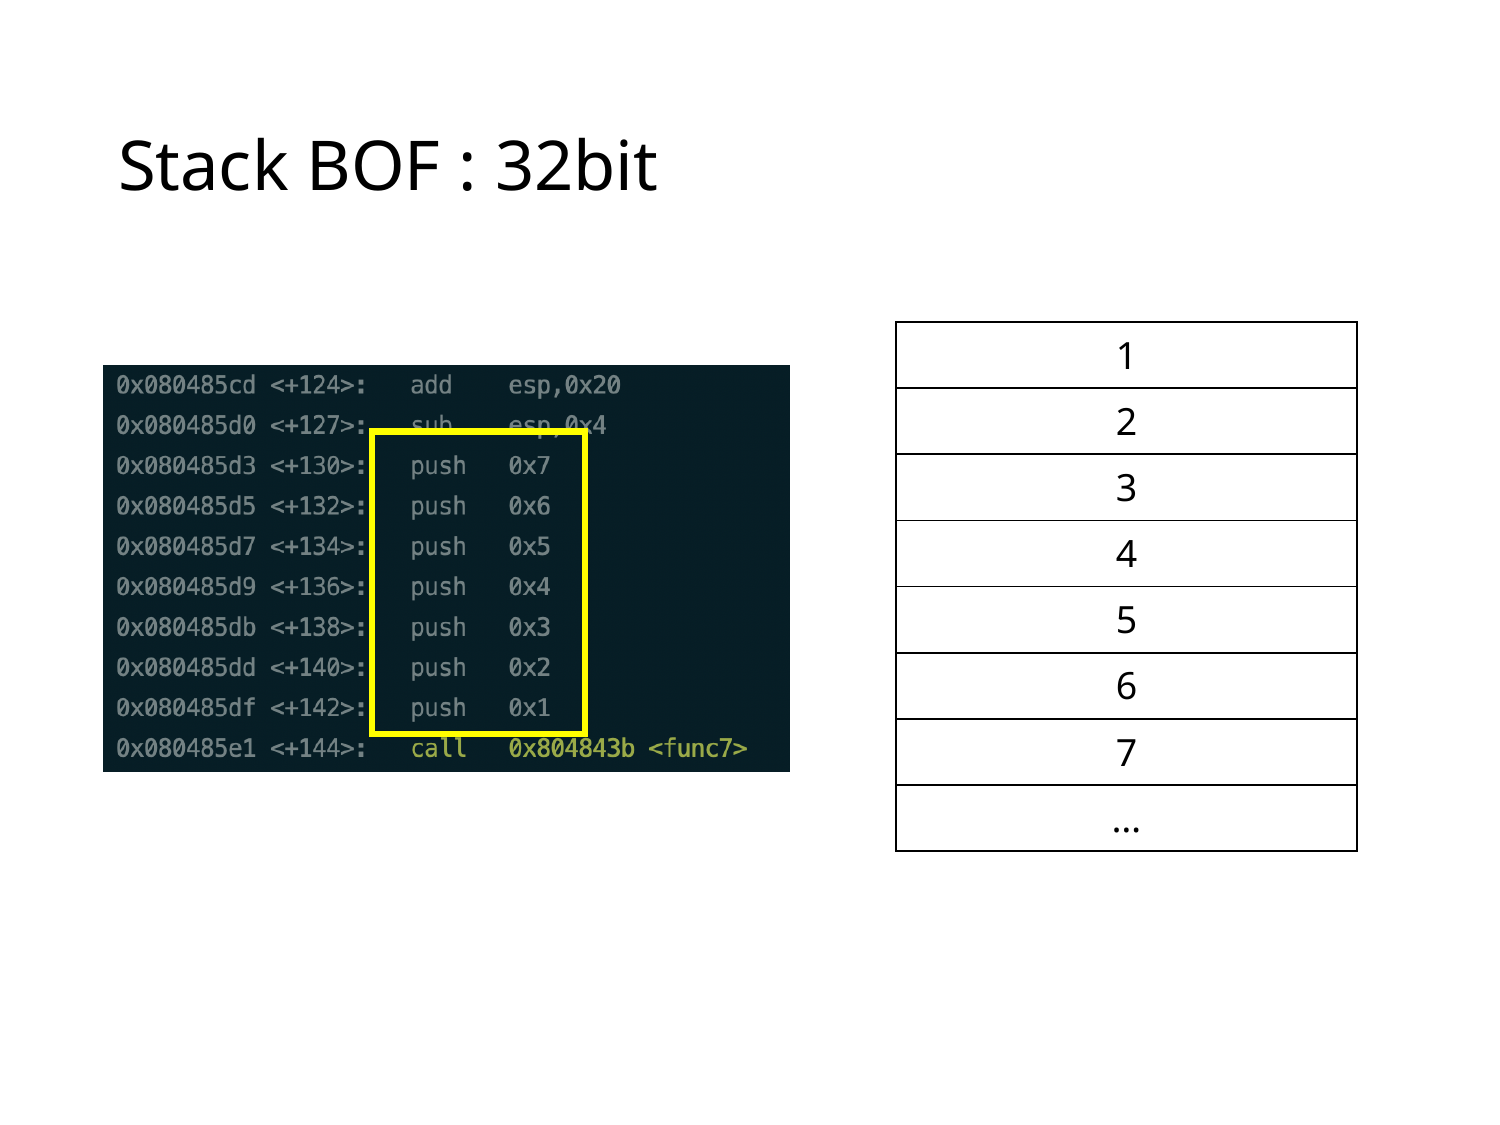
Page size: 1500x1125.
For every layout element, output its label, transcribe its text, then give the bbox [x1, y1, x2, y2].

picture [103, 365, 790, 772]
table_cell 4 [897, 521, 1356, 586]
table_cell 3 [897, 455, 1356, 520]
table_cell … [897, 786, 1356, 850]
table_cell 2 [897, 389, 1356, 453]
title Stack BOF : 32bit [103, 59, 1397, 278]
table_cell 6 [897, 654, 1356, 718]
table_cell 5 [897, 587, 1356, 652]
table_cell 7 [897, 720, 1356, 784]
table_header 1 [897, 323, 1356, 387]
